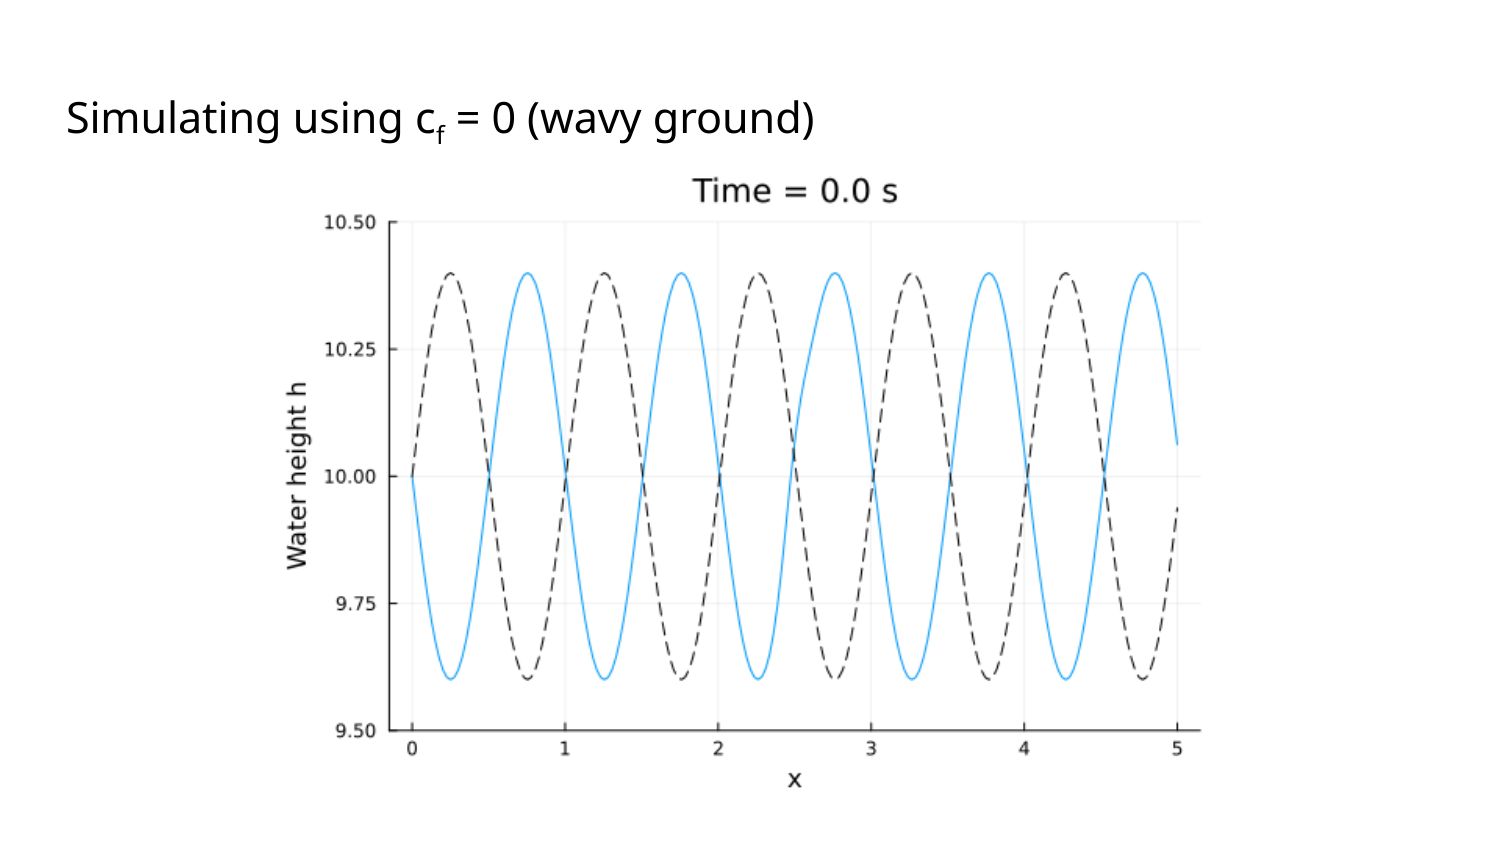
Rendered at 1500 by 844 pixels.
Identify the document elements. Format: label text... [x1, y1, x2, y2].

picture [281, 174, 1219, 800]
title Simulating using cf = 0 (wavy ground) [51, 72, 1449, 167]
